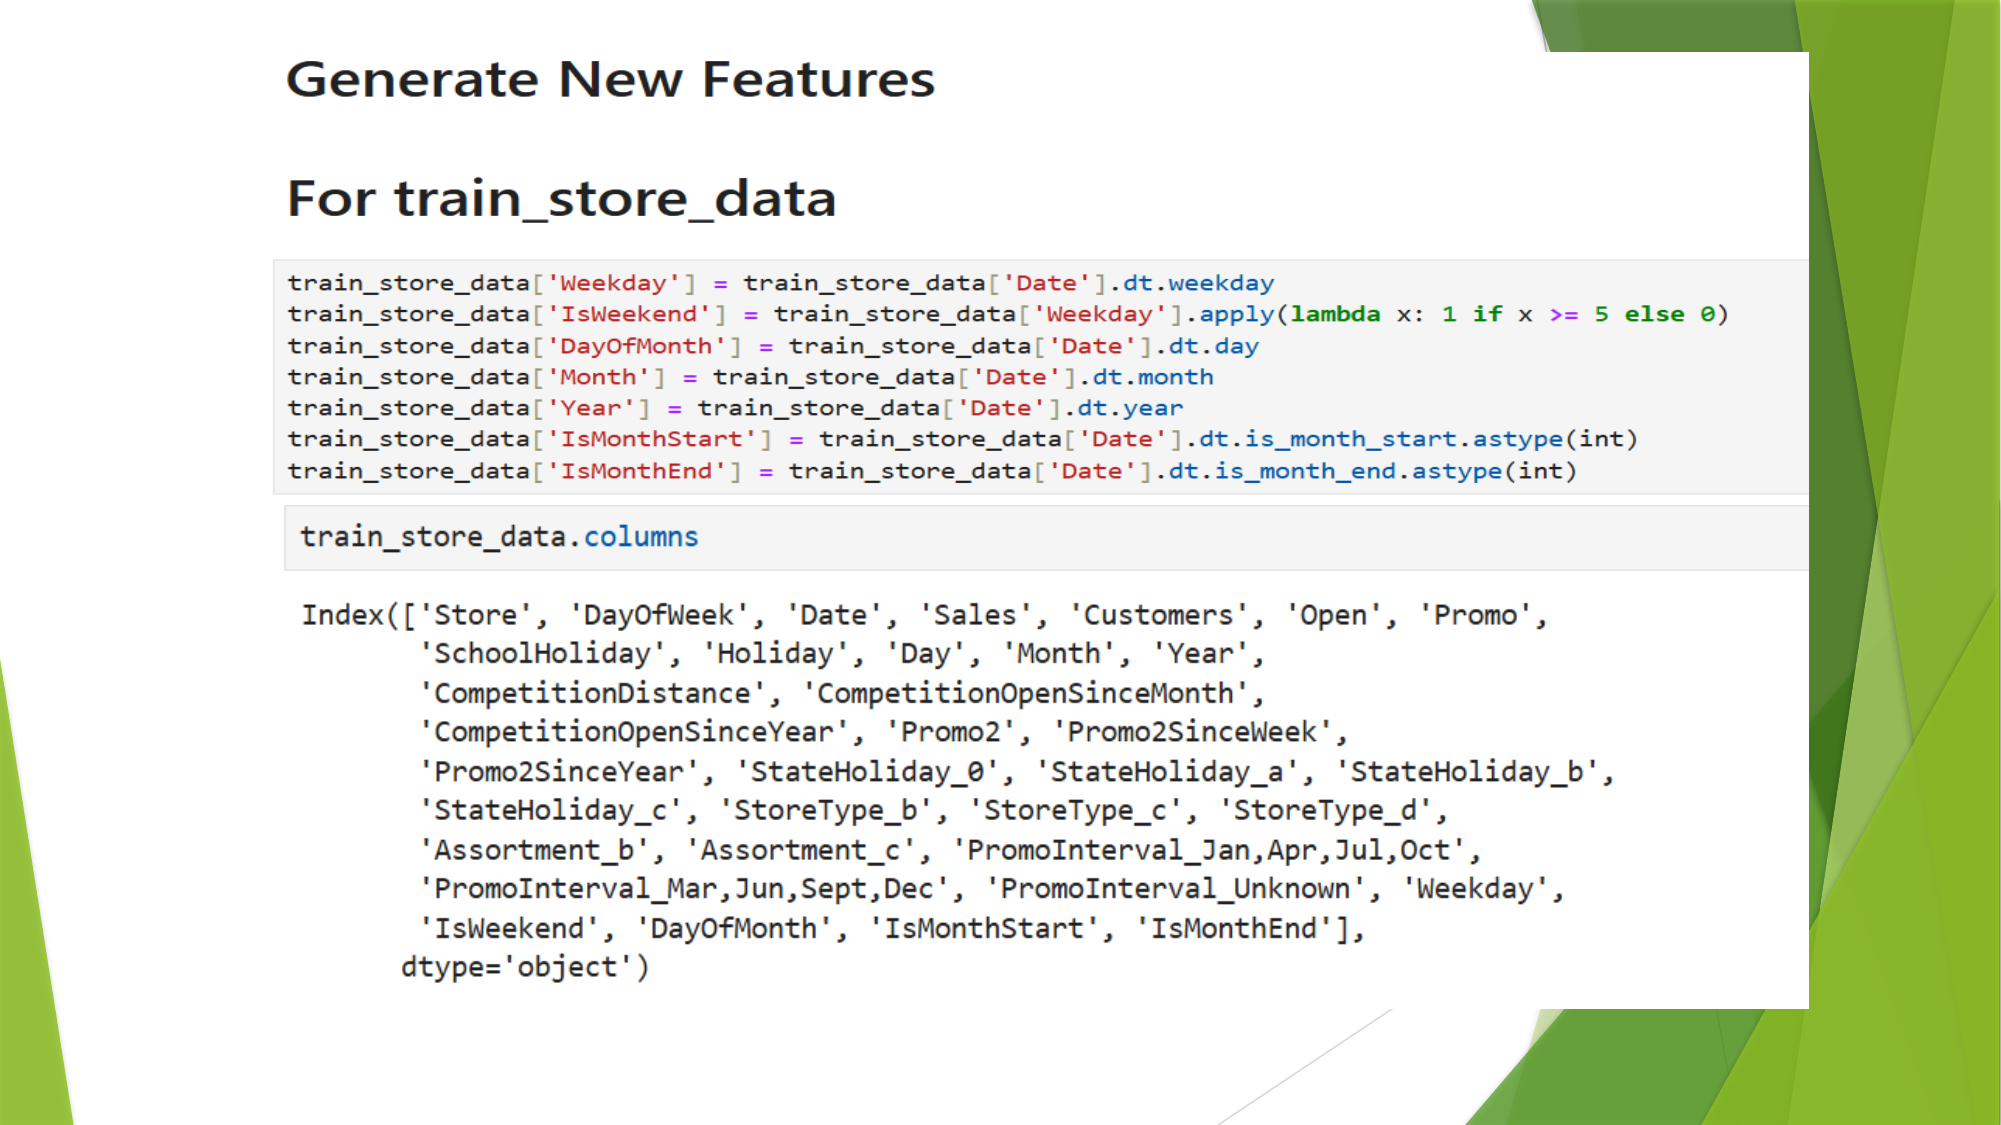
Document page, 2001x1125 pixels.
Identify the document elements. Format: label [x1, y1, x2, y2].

picture [268, 52, 1810, 1010]
